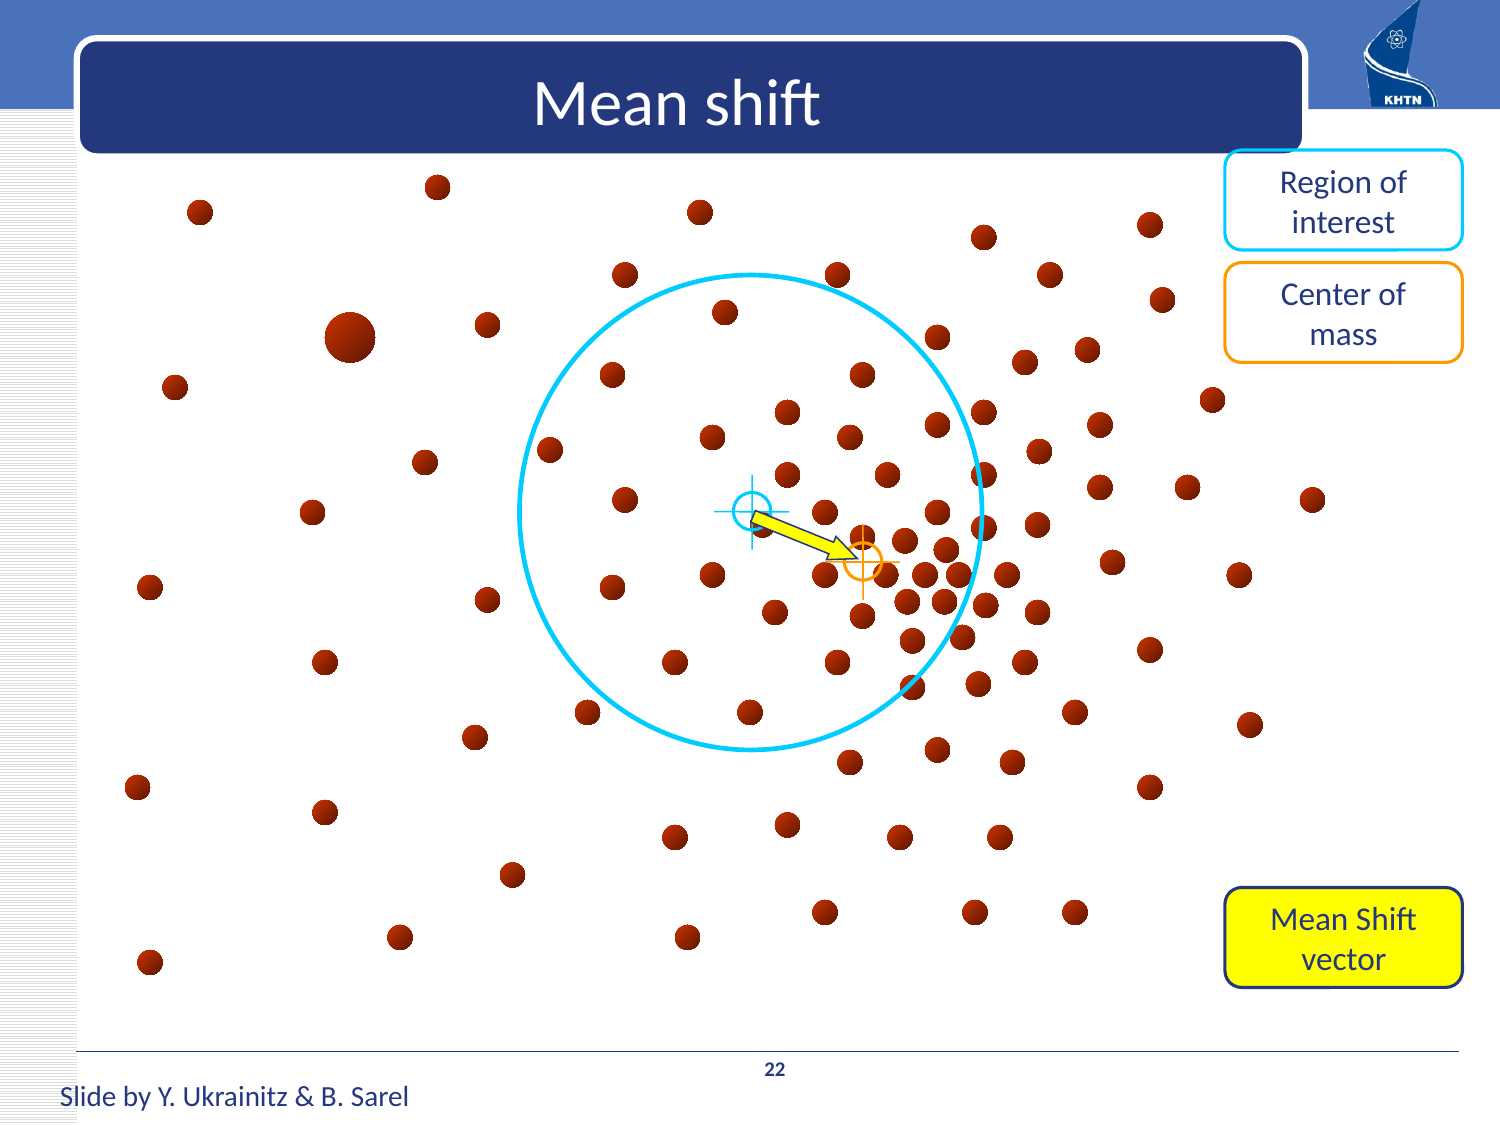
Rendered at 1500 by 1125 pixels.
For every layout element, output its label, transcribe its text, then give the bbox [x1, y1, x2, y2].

text_box [137, 950, 163, 976]
text_box [1226, 562, 1252, 588]
text_box [1062, 699, 1088, 725]
text_box [662, 825, 688, 850]
text_box [387, 924, 413, 950]
text_box [988, 400, 997, 425]
text_box [988, 516, 997, 540]
text_box [1062, 900, 1088, 925]
text_box [825, 262, 850, 273]
text_box [1237, 712, 1263, 738]
text_box [412, 450, 438, 475]
text_box Slide by Y. Ukrainitz & B. Sarel [45, 1070, 425, 1120]
text_box [837, 759, 863, 775]
text_box [312, 800, 338, 826]
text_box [824, 524, 901, 601]
text_box [675, 924, 700, 950]
text_box [1012, 350, 1038, 376]
text_box [1137, 637, 1163, 663]
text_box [519, 274, 983, 751]
text_box [187, 200, 213, 225]
text_box [462, 725, 488, 751]
text_box [324, 312, 376, 363]
text_box [300, 500, 325, 526]
text_box [1026, 439, 1052, 465]
picture [1313, 0, 1490, 109]
text_box [1087, 412, 1113, 438]
text_box [137, 575, 163, 601]
text_box Region of interest [1224, 149, 1463, 250]
text_box [1100, 549, 1126, 575]
text_box [1025, 512, 1051, 538]
text_box [999, 750, 1025, 775]
text_box [971, 224, 997, 250]
text_box [1137, 774, 1163, 800]
text_box [1012, 650, 1038, 676]
text_box [994, 562, 1020, 588]
text_box Mean Shift vector [1224, 887, 1463, 988]
text_box [1149, 287, 1175, 313]
text_box [988, 463, 997, 487]
text_box [1025, 600, 1051, 625]
text_box [125, 774, 151, 800]
text_box [812, 900, 838, 925]
text_box [500, 862, 526, 888]
text_box [1200, 387, 1225, 413]
text_box [425, 174, 451, 200]
text_box [774, 812, 800, 838]
text_box [162, 375, 188, 400]
text_box [962, 900, 988, 925]
title Mean shift [89, 52, 1265, 145]
text_box [887, 825, 913, 850]
text_box [988, 593, 999, 618]
text_box [474, 312, 500, 338]
text_box [474, 587, 500, 613]
text_box [1037, 262, 1063, 288]
text_box [1087, 474, 1113, 500]
text_box [1137, 212, 1163, 238]
text_box [312, 650, 338, 676]
text_box [1299, 487, 1325, 513]
text_box [1074, 337, 1100, 363]
text_box [687, 200, 713, 225]
text_box [612, 262, 638, 273]
text_box Center of mass [1224, 262, 1463, 363]
text_box [928, 759, 947, 763]
text_box [1175, 474, 1201, 500]
text_box [987, 825, 1013, 850]
slide_number 22 [600, 1047, 950, 1083]
